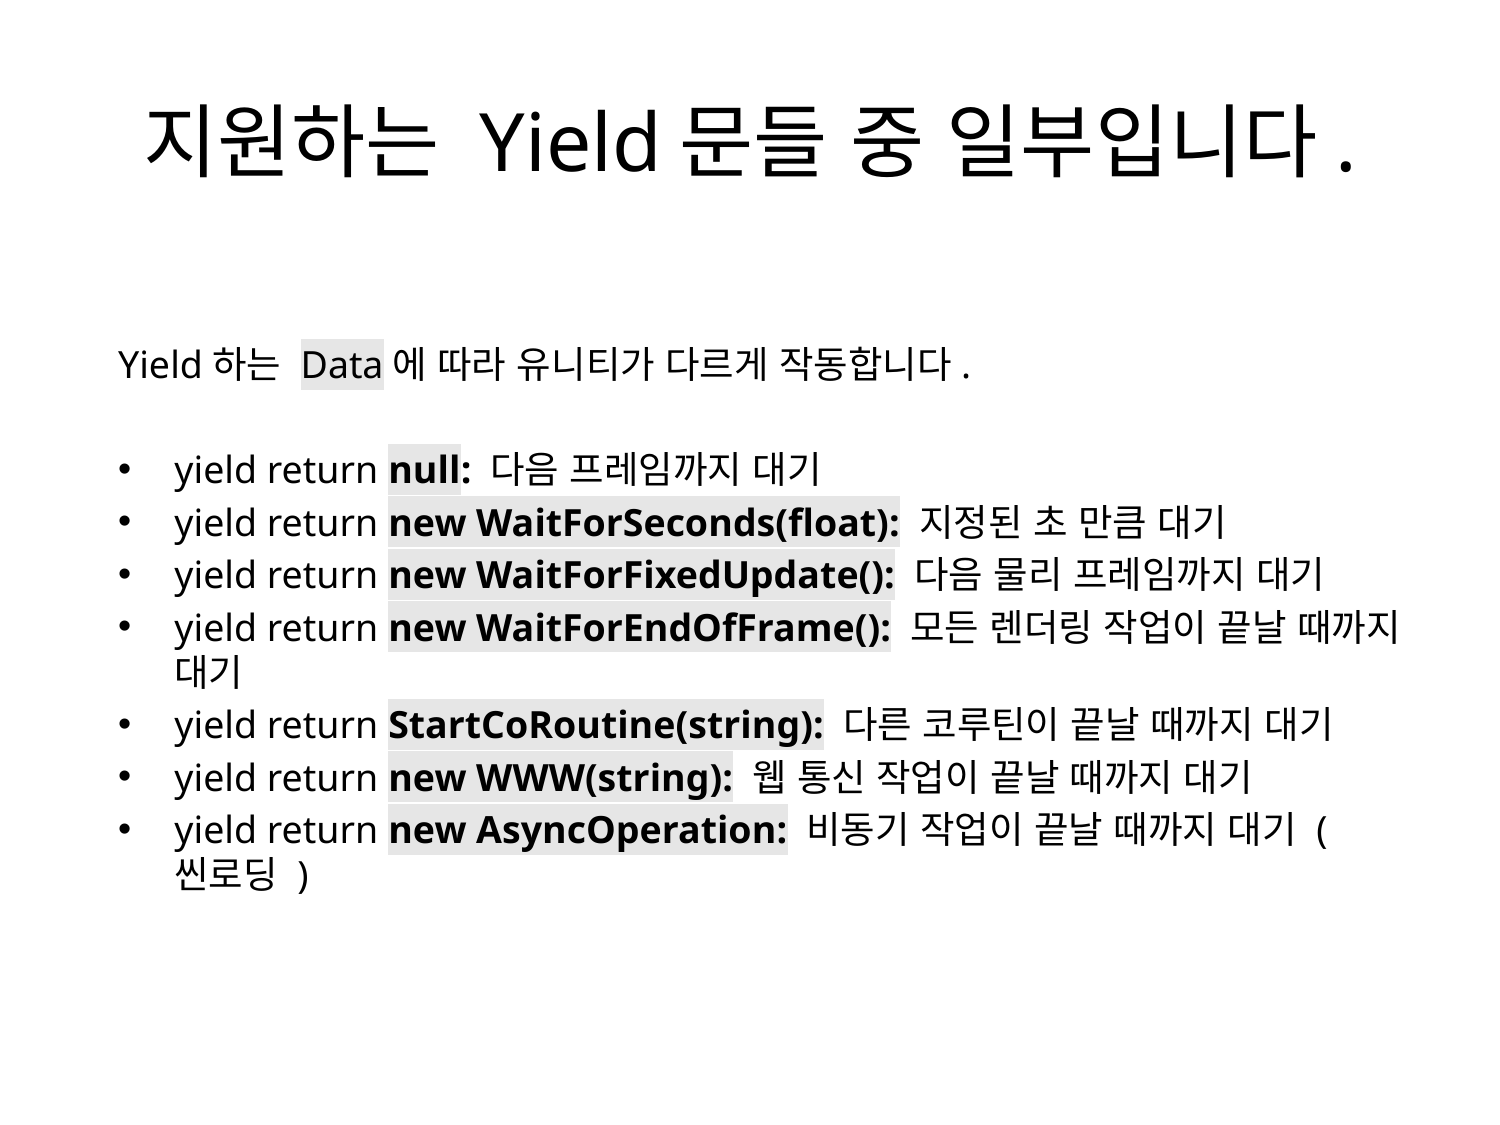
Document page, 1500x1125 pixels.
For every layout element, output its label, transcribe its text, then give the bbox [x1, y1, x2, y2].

title 지원하는 Yield문들 중 일부입니다. [75, 45, 1425, 233]
list Yield하는 Data에 따라 유니티가 다르게 작동합니다. yield return null: 다음 프레임까지 대기 yield return new WaitForSeconds(float): 지정된 초 만큼 대기 yield return new WaitForFixedUpdate(): 다음 물리 프레임까지 대기 yield return new WaitForEndOfFrame(): 모든 렌더링 작업이 끝날 때까지 대기 yield return StartCoRoutine(string): 다른 코루틴이 끝날 때까지 대기 yield return new WWW(string): 웹 통신 작업이 끝날 때까지 대기 yield return new AsyncOperation: 비동기 작업이 끝날 때까지 대기 ( 씬로딩 ) [103, 333, 1428, 932]
